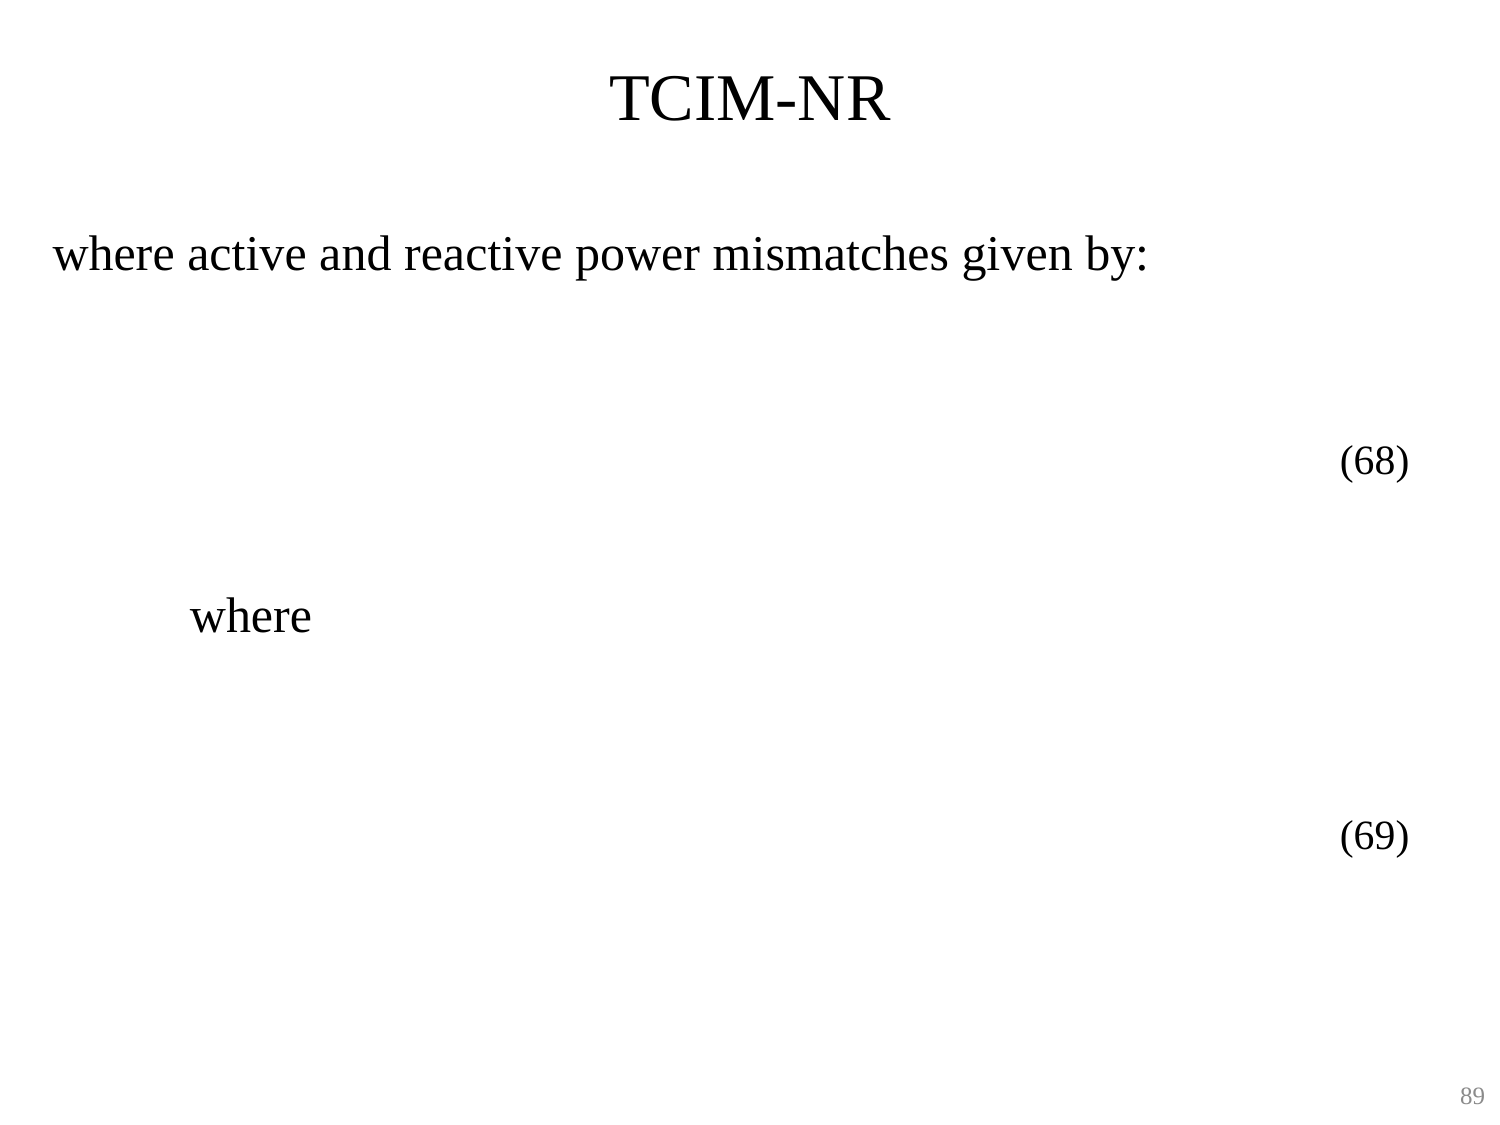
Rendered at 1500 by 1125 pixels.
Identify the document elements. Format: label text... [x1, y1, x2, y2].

text_box (68) [1325, 425, 1450, 490]
title TCIM-NR [75, 0, 1425, 188]
slide_number 89 [1149, 1065, 1500, 1125]
text_box (69) [1325, 800, 1450, 865]
